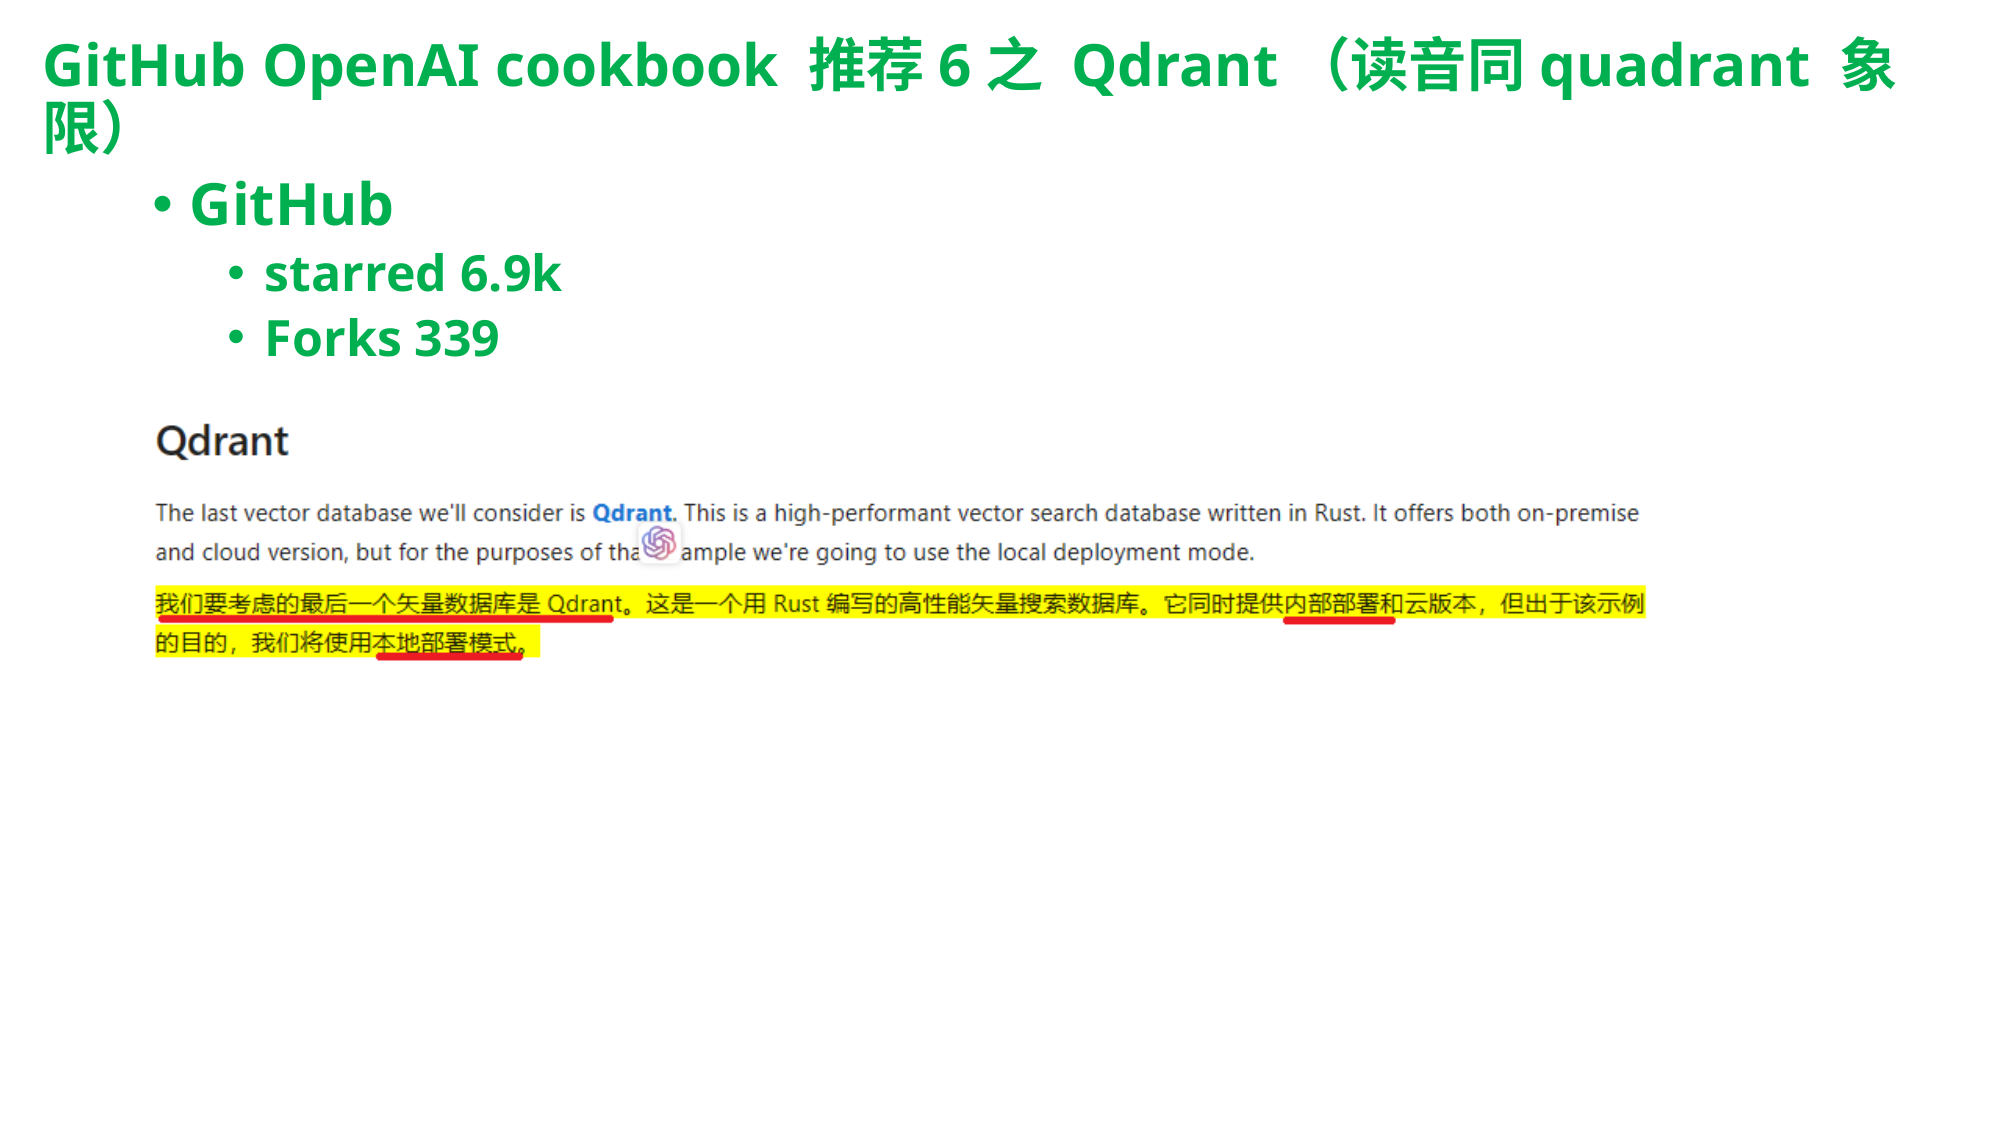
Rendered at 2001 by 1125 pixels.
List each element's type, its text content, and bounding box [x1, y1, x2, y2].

title GitHub OpenAI cookbook 推荐6之 Qdrant（读音同quadrant 象限） [27, 43, 1952, 156]
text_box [137, 396, 1704, 667]
list GitHub starred 6.9k Forks 339 [137, 167, 1863, 958]
